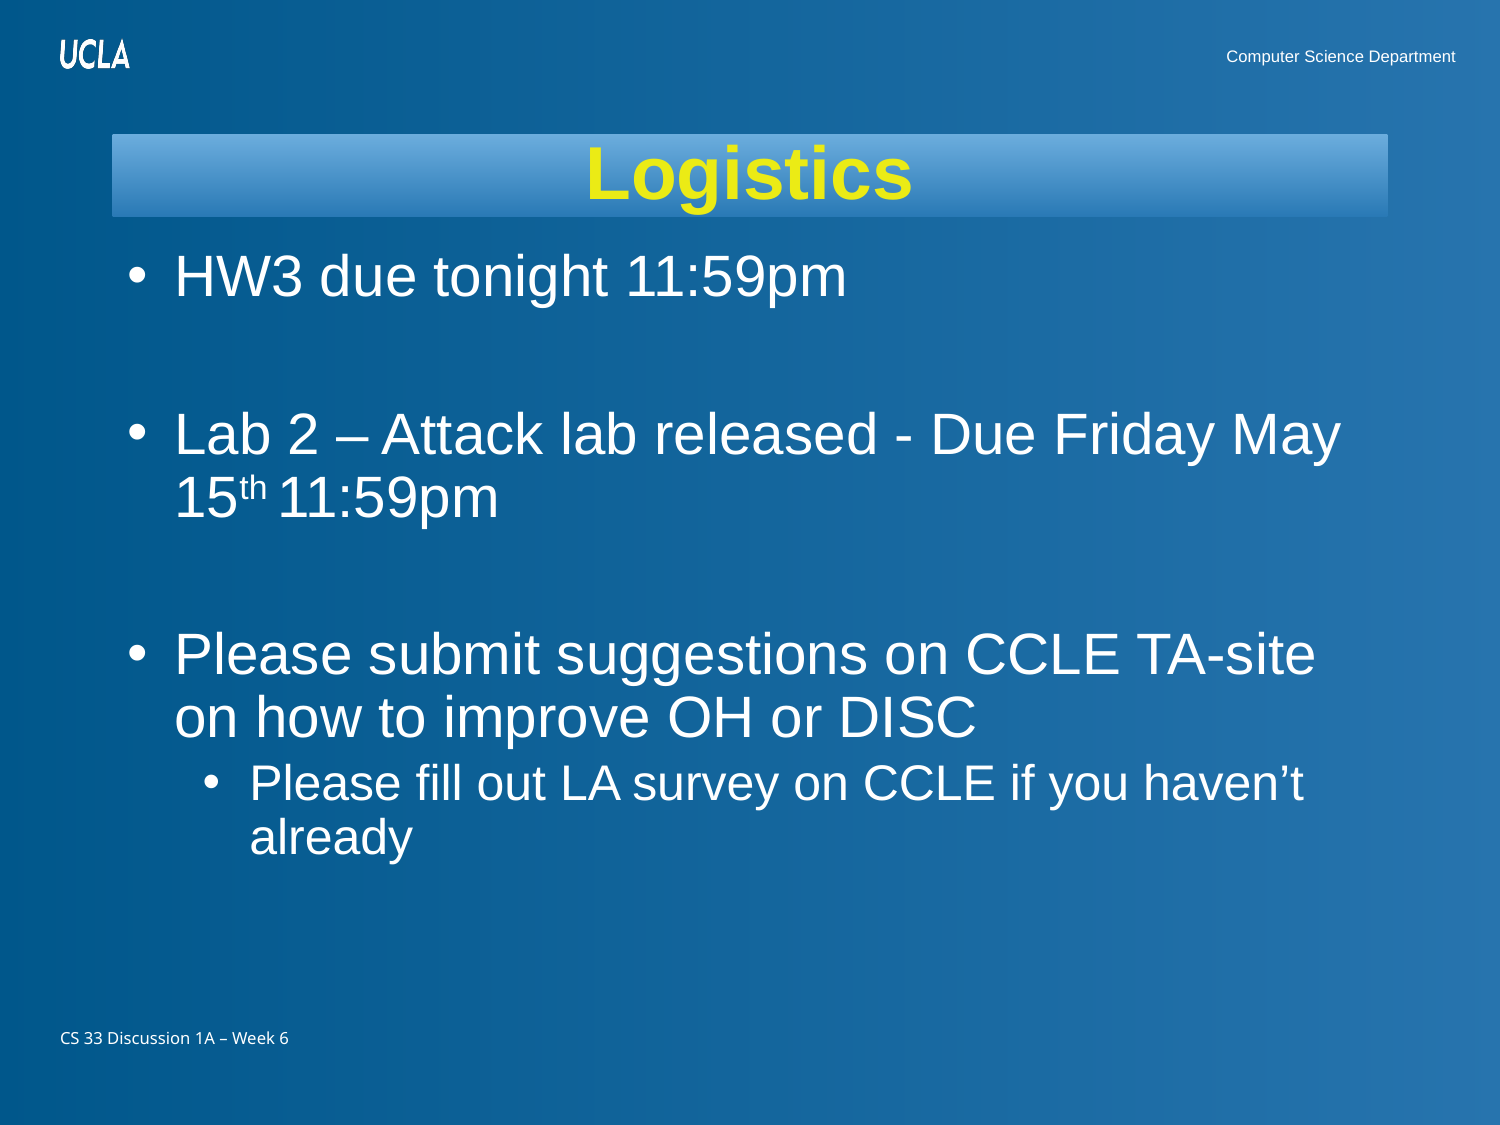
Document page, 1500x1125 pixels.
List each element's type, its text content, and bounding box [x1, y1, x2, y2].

title Logistics [112, 134, 1388, 217]
subtitle HW3 due tonight 11:59pm Lab 2 – Attack lab released - Due Friday May 15th 11:59pm Please submit suggestions on CCLE TA-site on how to improve OH or DISC Please fill out LA survey on CCLE if you haven’t already [112, 239, 1363, 885]
picture [60, 38, 130, 69]
